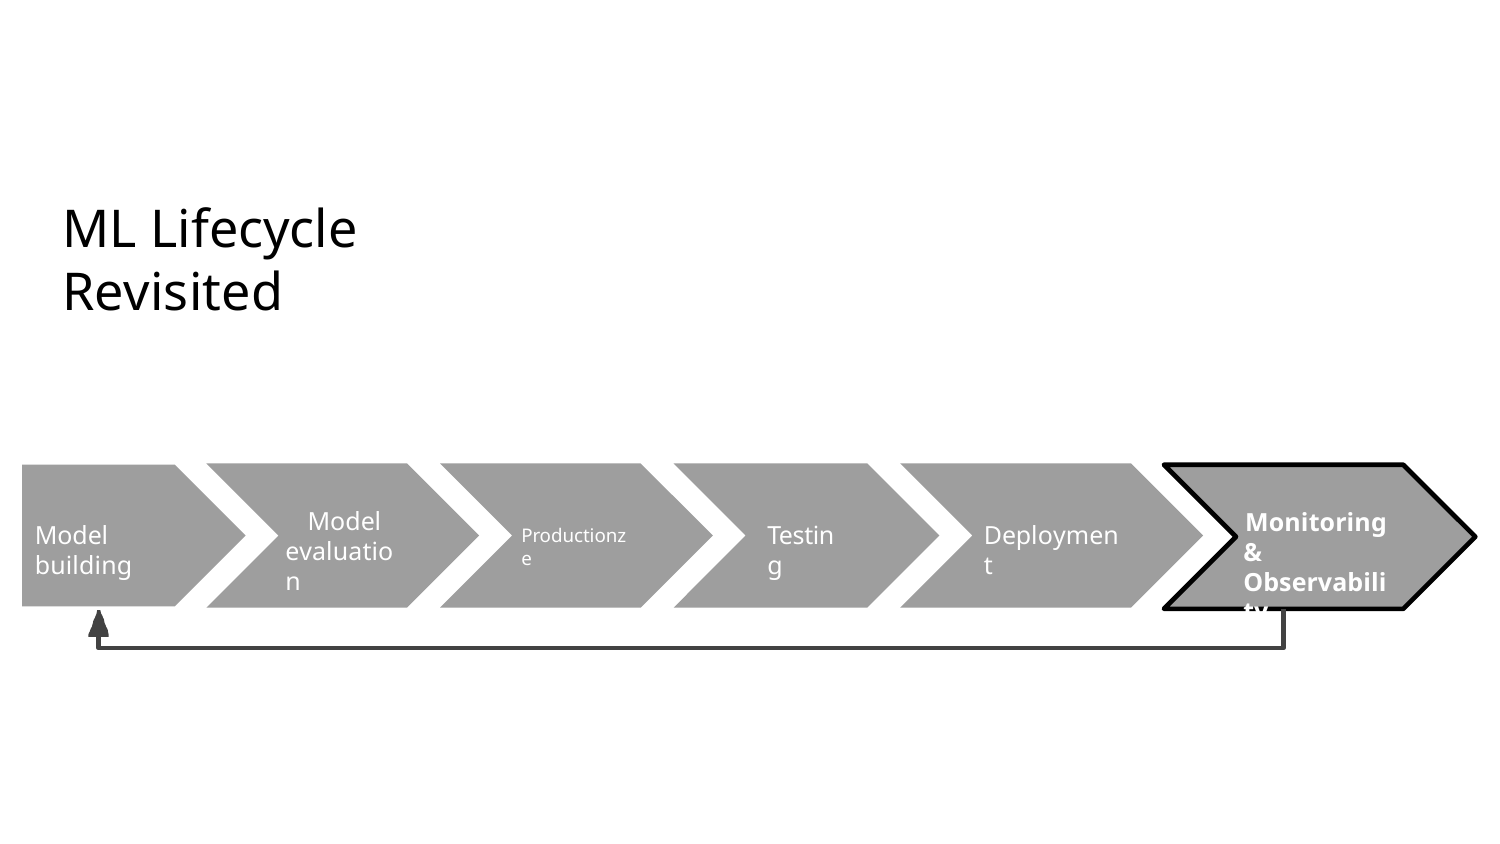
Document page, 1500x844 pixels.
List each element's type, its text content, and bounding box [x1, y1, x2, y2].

text_box Model building [32, 517, 200, 580]
text_box Model evaluation [283, 502, 403, 595]
text_box Monitoring & Observability [1289, 618, 1399, 626]
text_box Deployment [981, 517, 1122, 580]
text_box [900, 463, 1158, 607]
text_box [22, 464, 246, 607]
text_box Productionze [519, 521, 634, 569]
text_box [1163, 464, 1476, 610]
text_box [673, 463, 940, 607]
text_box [88, 608, 1284, 649]
text_box [440, 463, 713, 607]
text_box Testing [765, 517, 848, 580]
text_box [206, 463, 480, 607]
text_box ML Lifecycle Revisited [60, 193, 576, 321]
